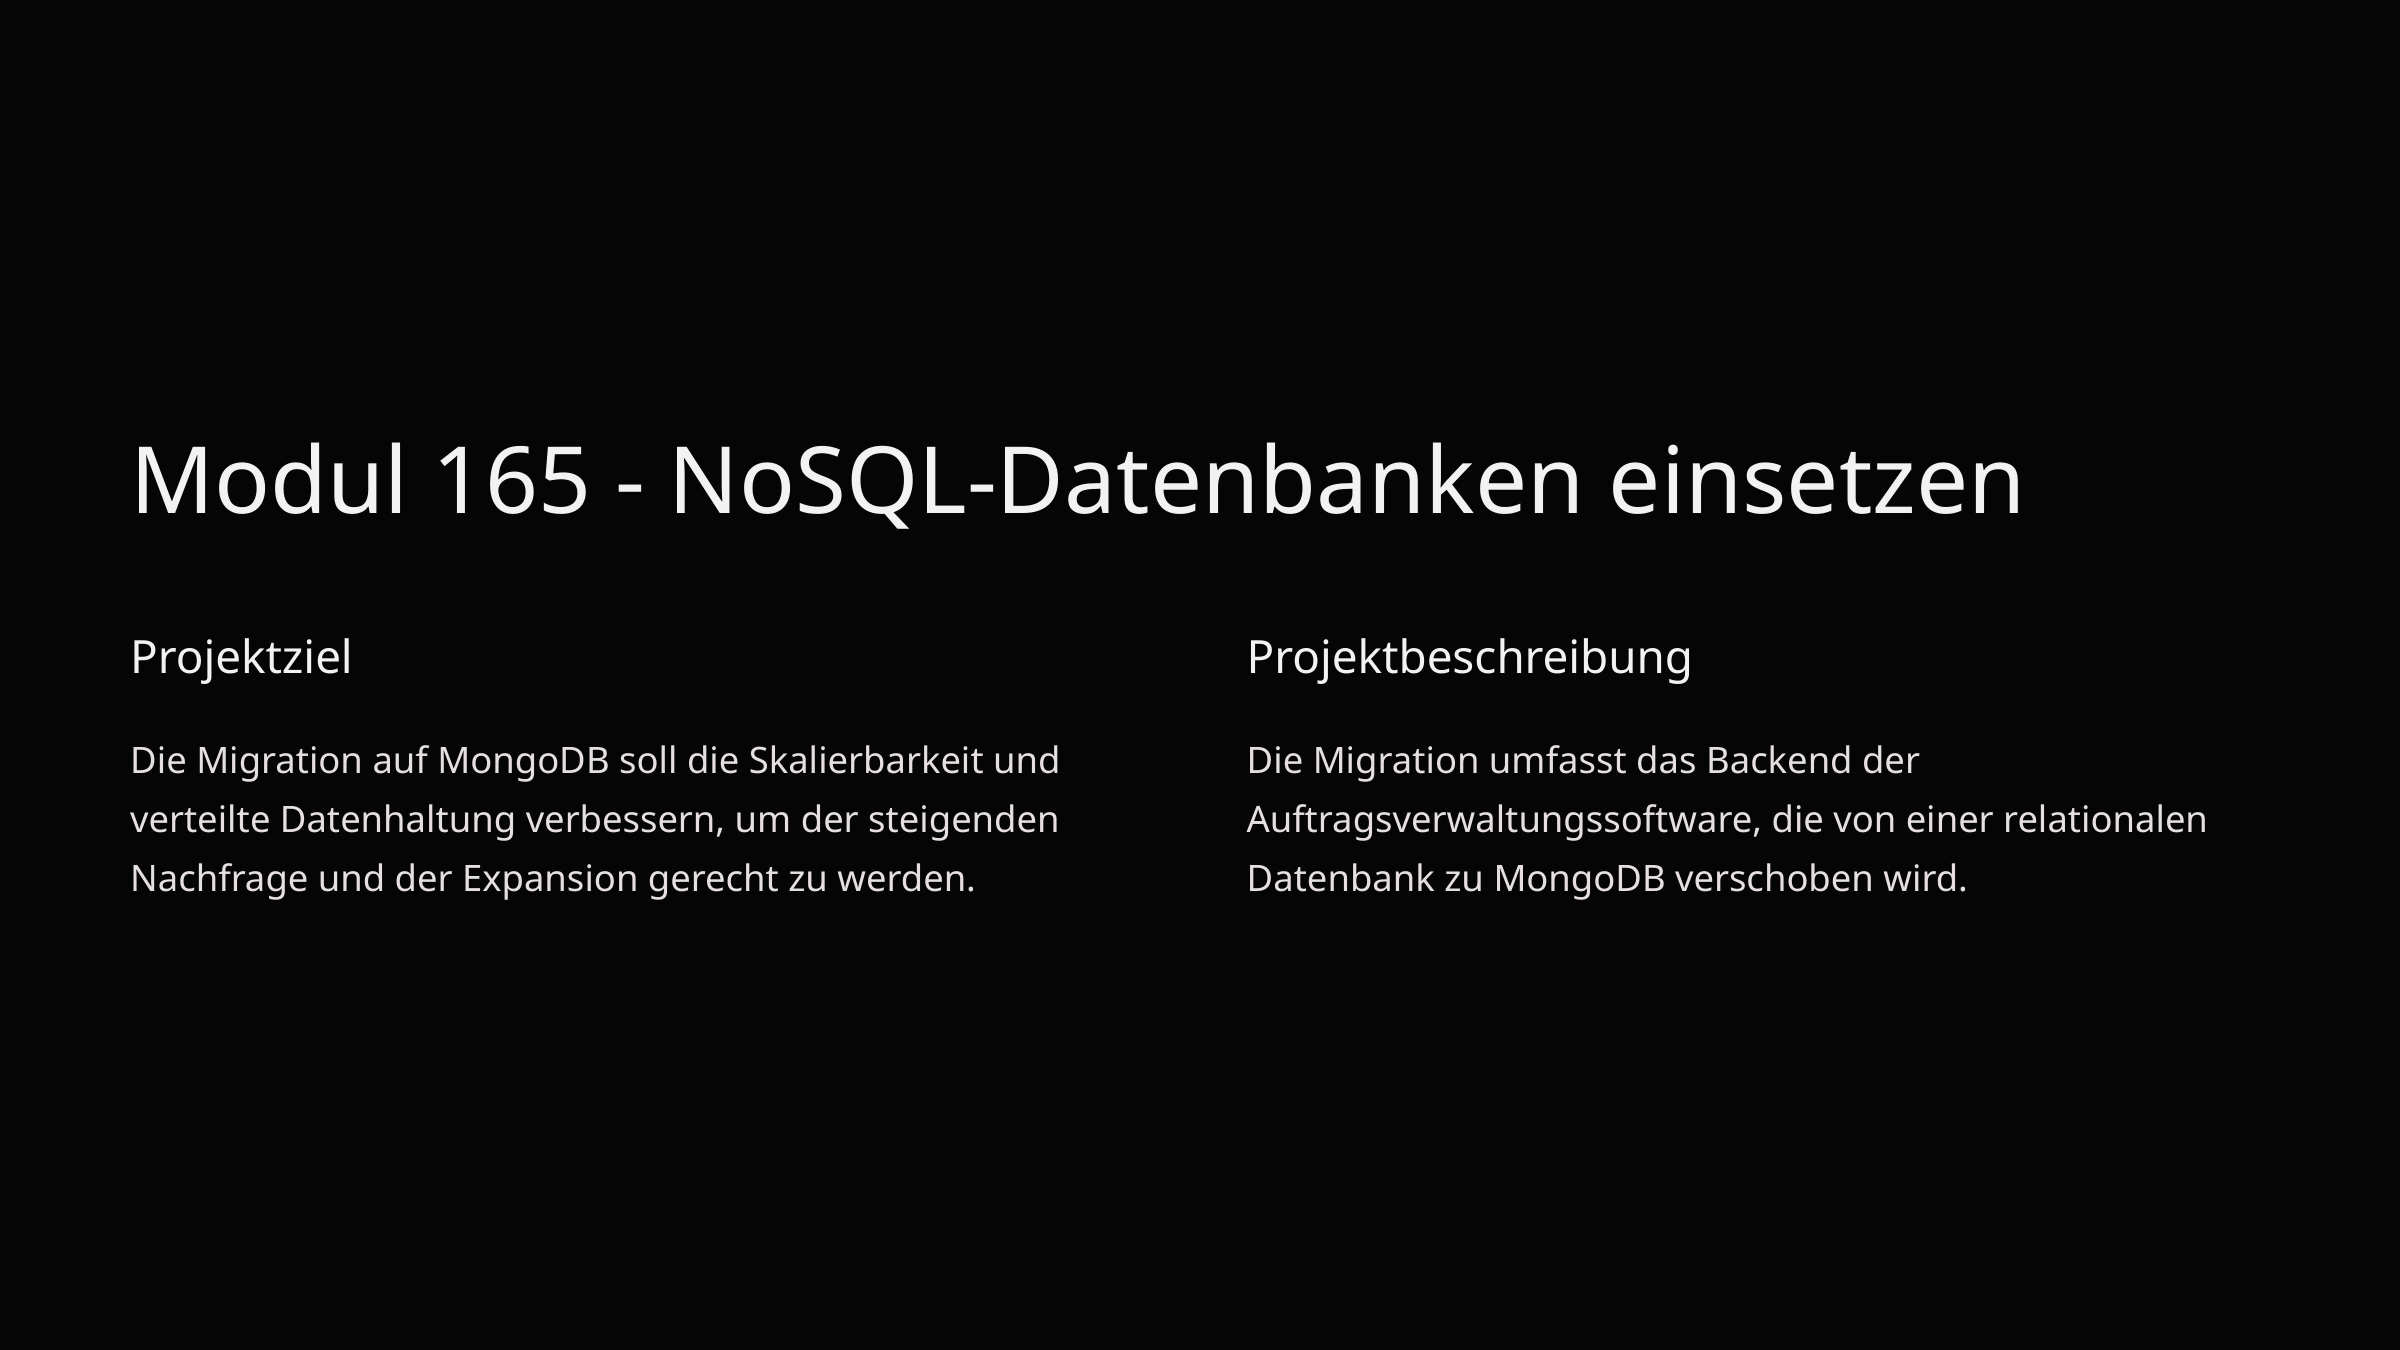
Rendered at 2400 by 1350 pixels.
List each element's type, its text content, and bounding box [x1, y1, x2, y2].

text_box Die Migration auf MongoDB soll die Skalierbarkeit und verteilte Datenhaltung verbessern, um der steigenden Nachfrage und der Expansion gerecht zu werden. [130, 721, 1155, 900]
text_box Projektbeschreibung [1246, 625, 1719, 684]
text_box Modul 165 - NoSQL-Datenbanken einsetzen [130, 416, 2101, 533]
text_box Projektziel [130, 625, 596, 684]
text_box Die Migration umfasst das Backend der Auftragsverwaltungssoftware, die von einer relationalen Datenbank zu MongoDB verschoben wird. [1246, 721, 2271, 900]
